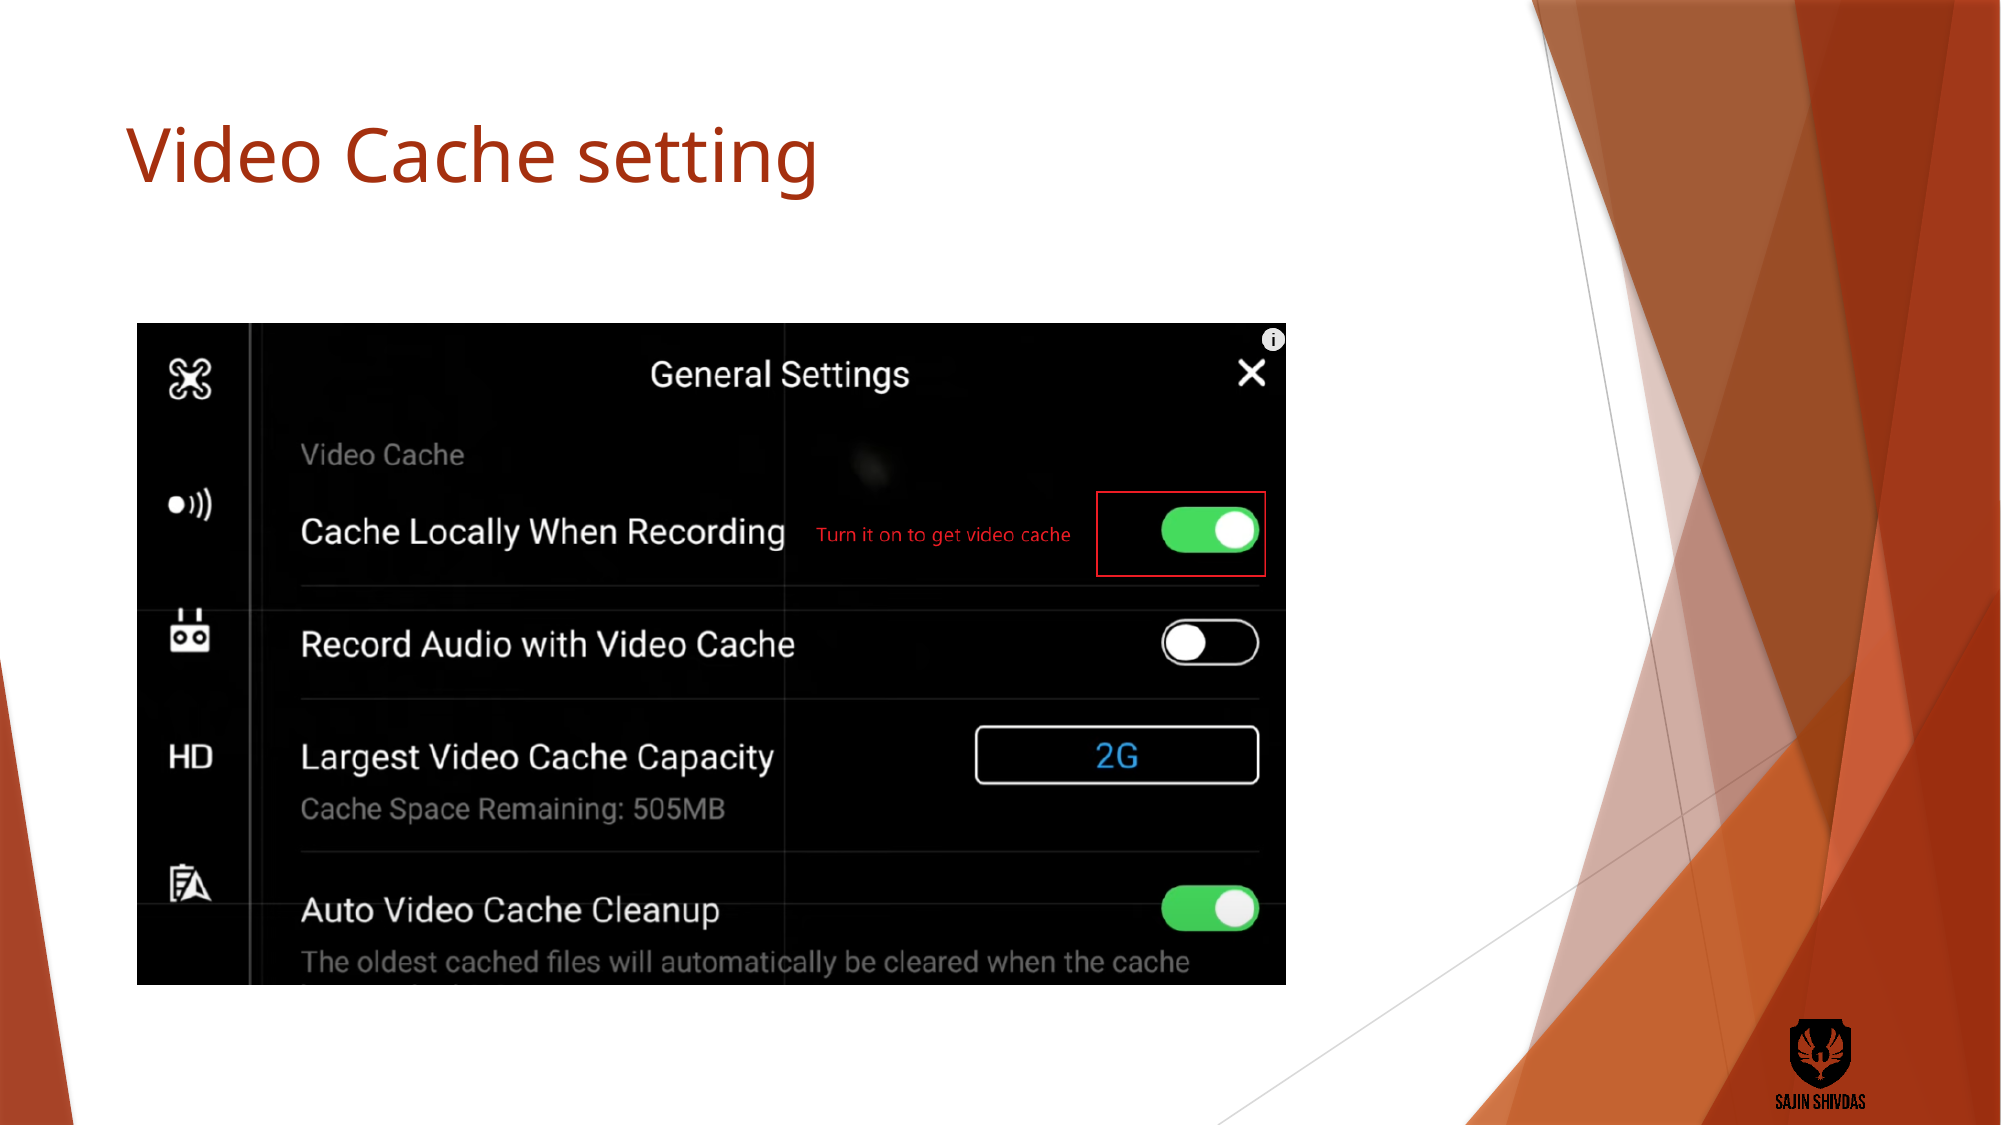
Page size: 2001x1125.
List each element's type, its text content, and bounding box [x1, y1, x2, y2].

title Video Cache setting [111, 99, 1522, 317]
picture [1765, 1009, 1878, 1121]
picture [136, 322, 1286, 986]
